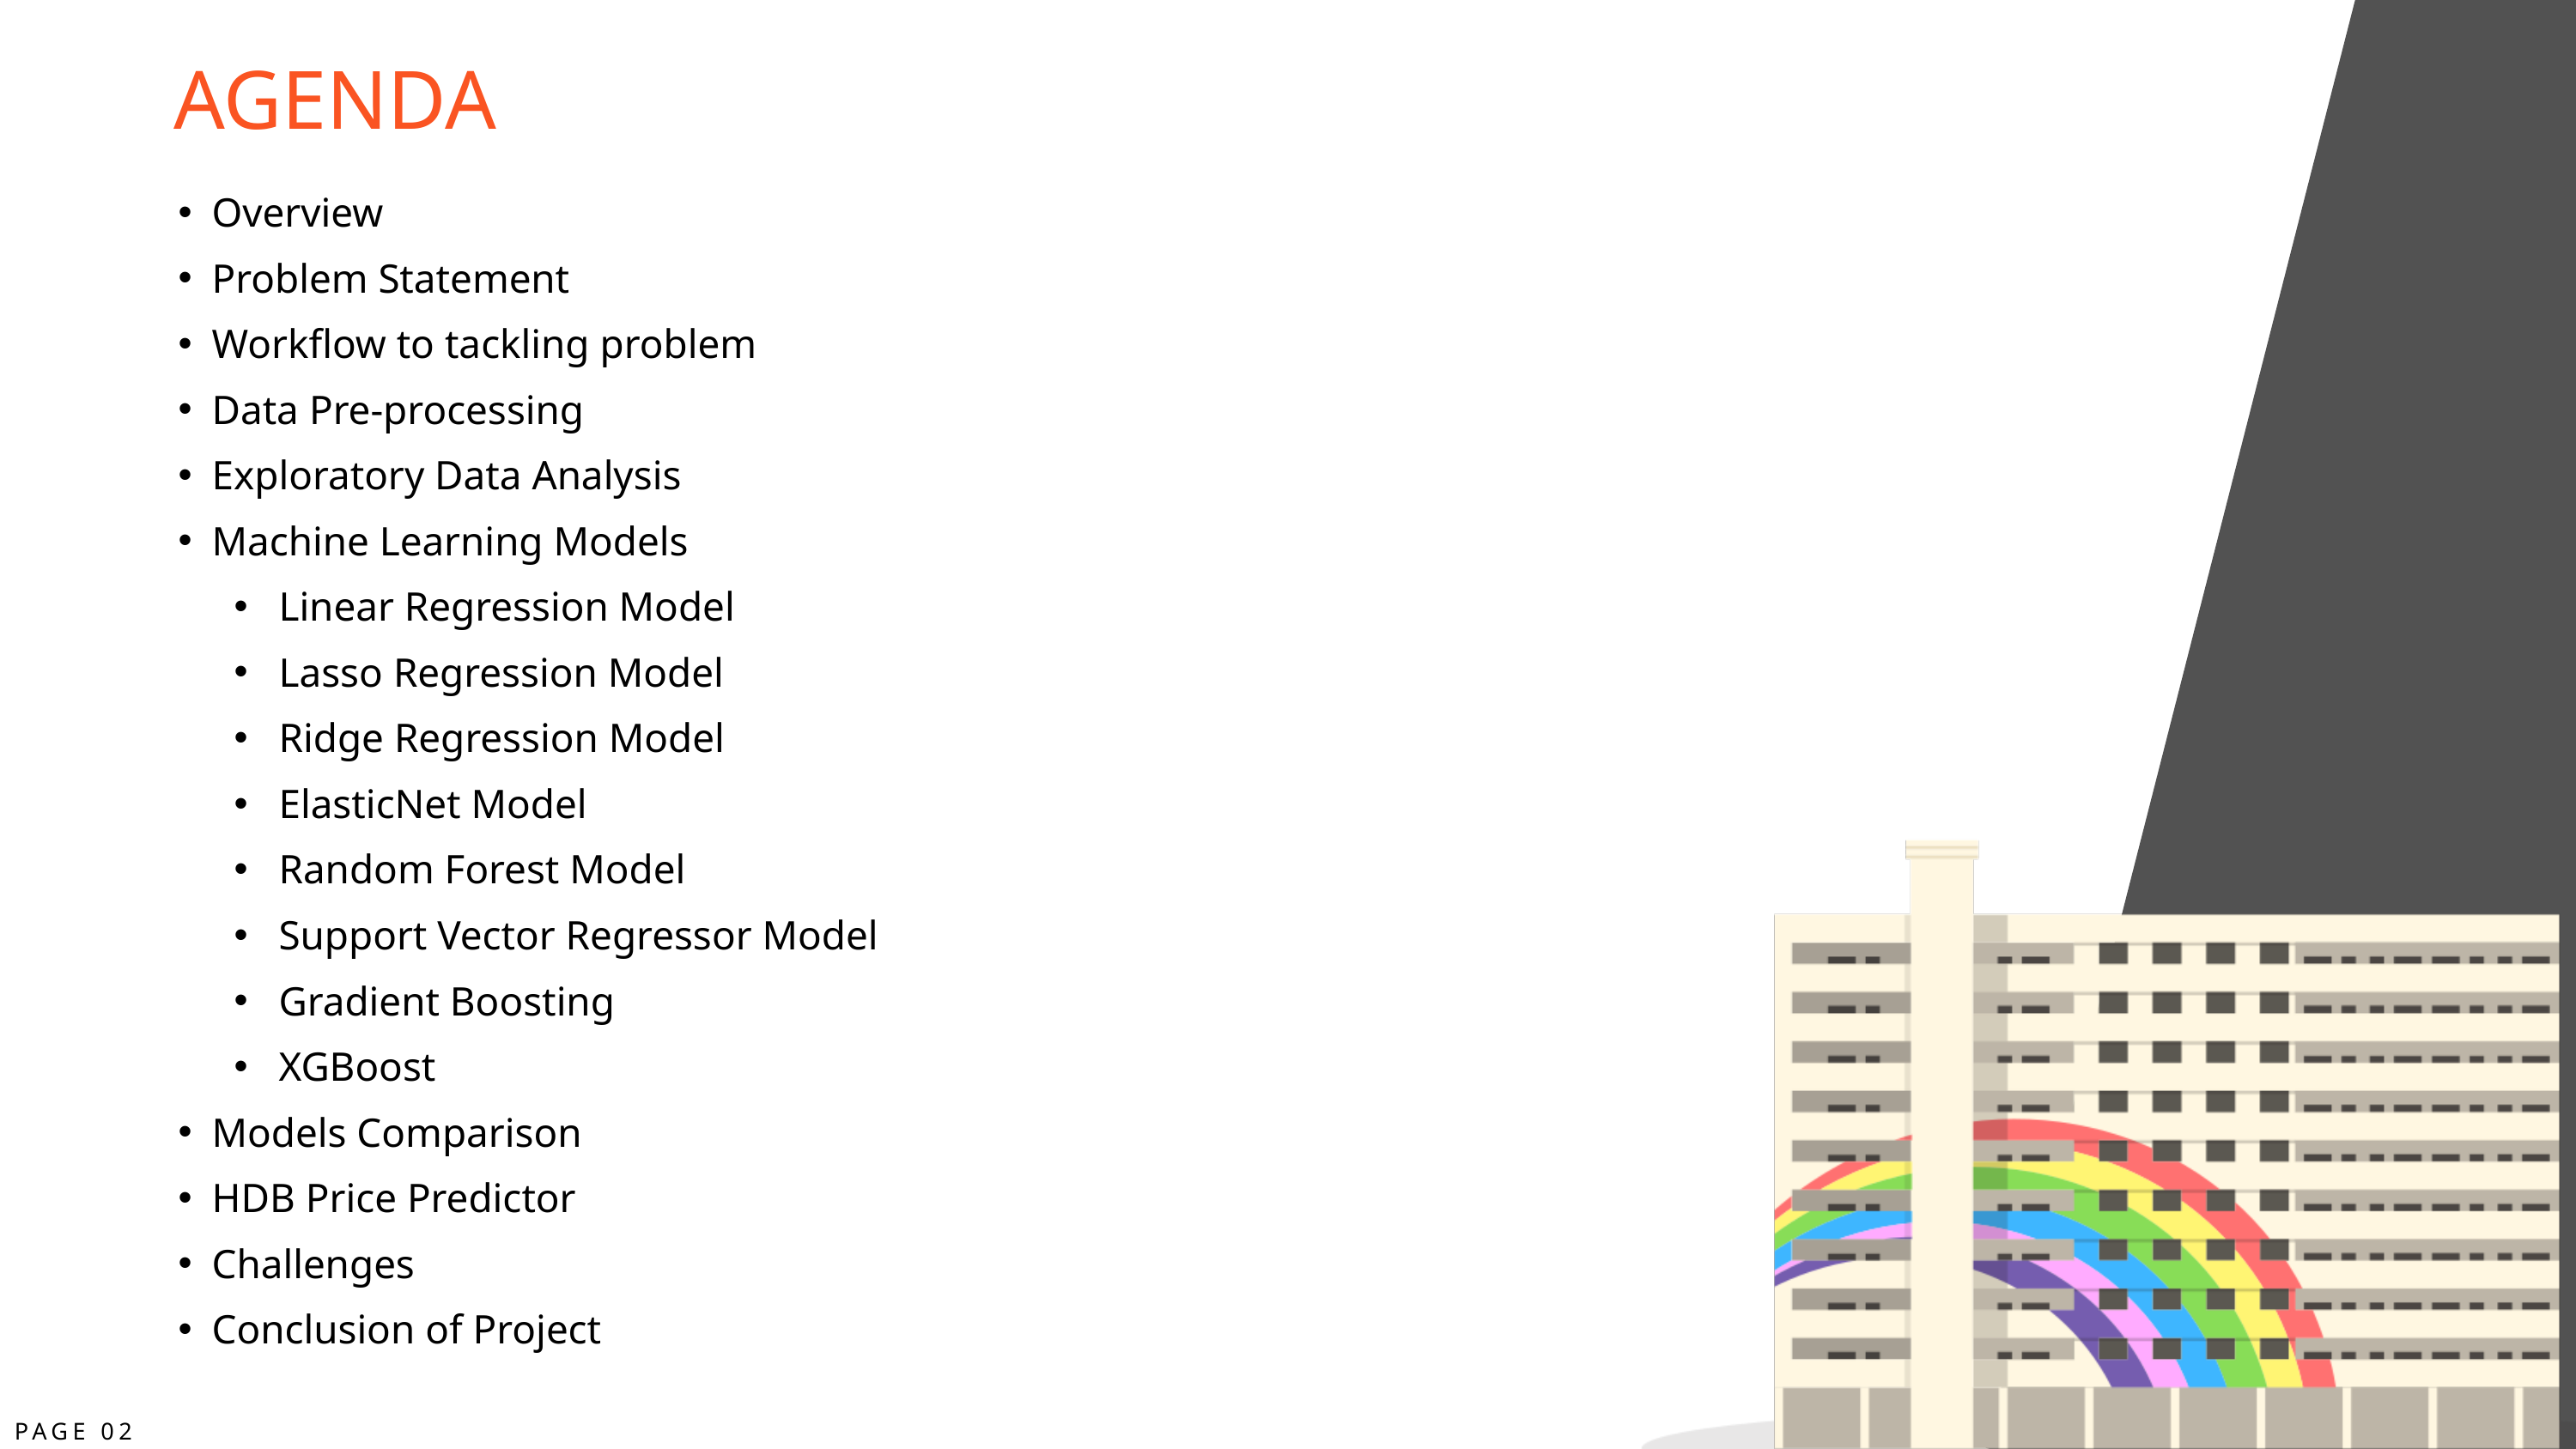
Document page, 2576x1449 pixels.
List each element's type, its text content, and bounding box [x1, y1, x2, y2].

text_box Overview Problem Statement Workflow to tackling problem Data Pre-processing Exploratory Data Analysis Machine Learning Models Linear Regression Model Lasso Regression Model Ridge Regression Model ElasticNet Model Random Forest Model Support Vector Regressor Model Gradient Boosting XGBoost Models Comparison HDB Price Predictor Challenges Conclusion of Project [144, 169, 1734, 1353]
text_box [2178, 0, 2576, 773]
text_box PAGE 02 [14, 1412, 745, 1446]
text_box AGENDA [173, 62, 941, 146]
picture [1476, 774, 2576, 1449]
